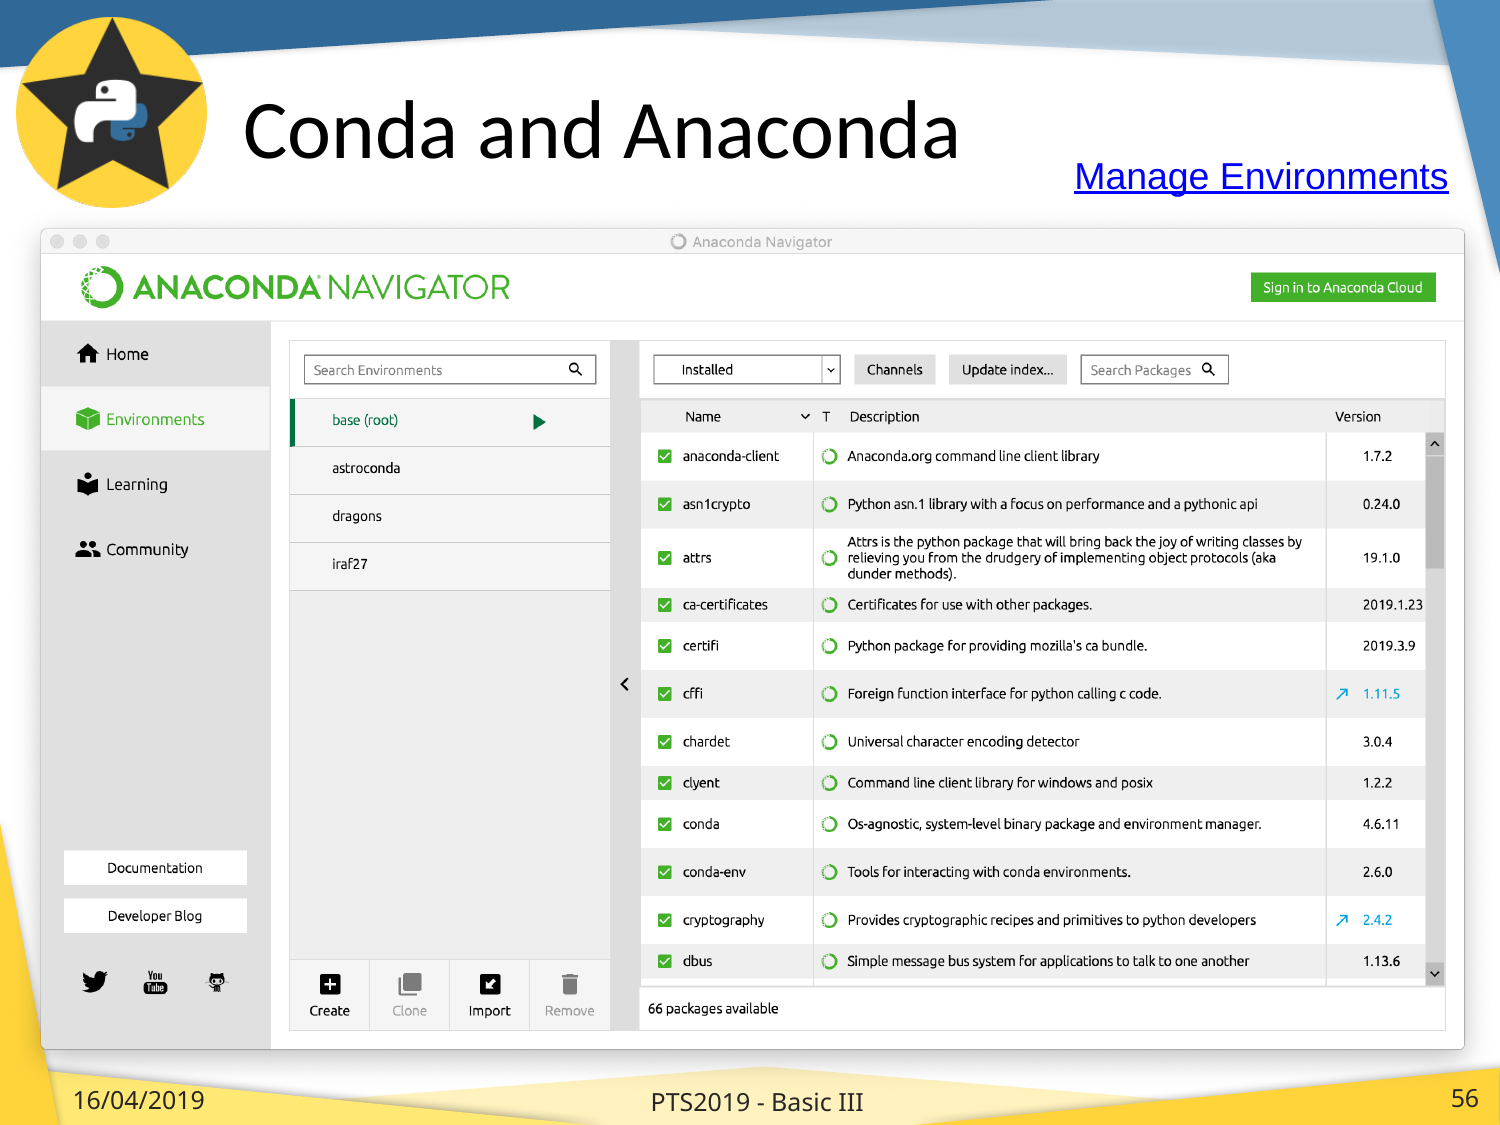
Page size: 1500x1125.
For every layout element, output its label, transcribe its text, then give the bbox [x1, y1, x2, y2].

footer PTS2019 - Basic III [520, 1104, 995, 1125]
picture [1, 17, 1500, 1097]
text_box Manage Environments [1059, 144, 1464, 198]
title Conda and Anaconda [228, 66, 1447, 185]
slide_number 56 [1144, 1104, 1495, 1118]
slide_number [57, 1104, 408, 1118]
